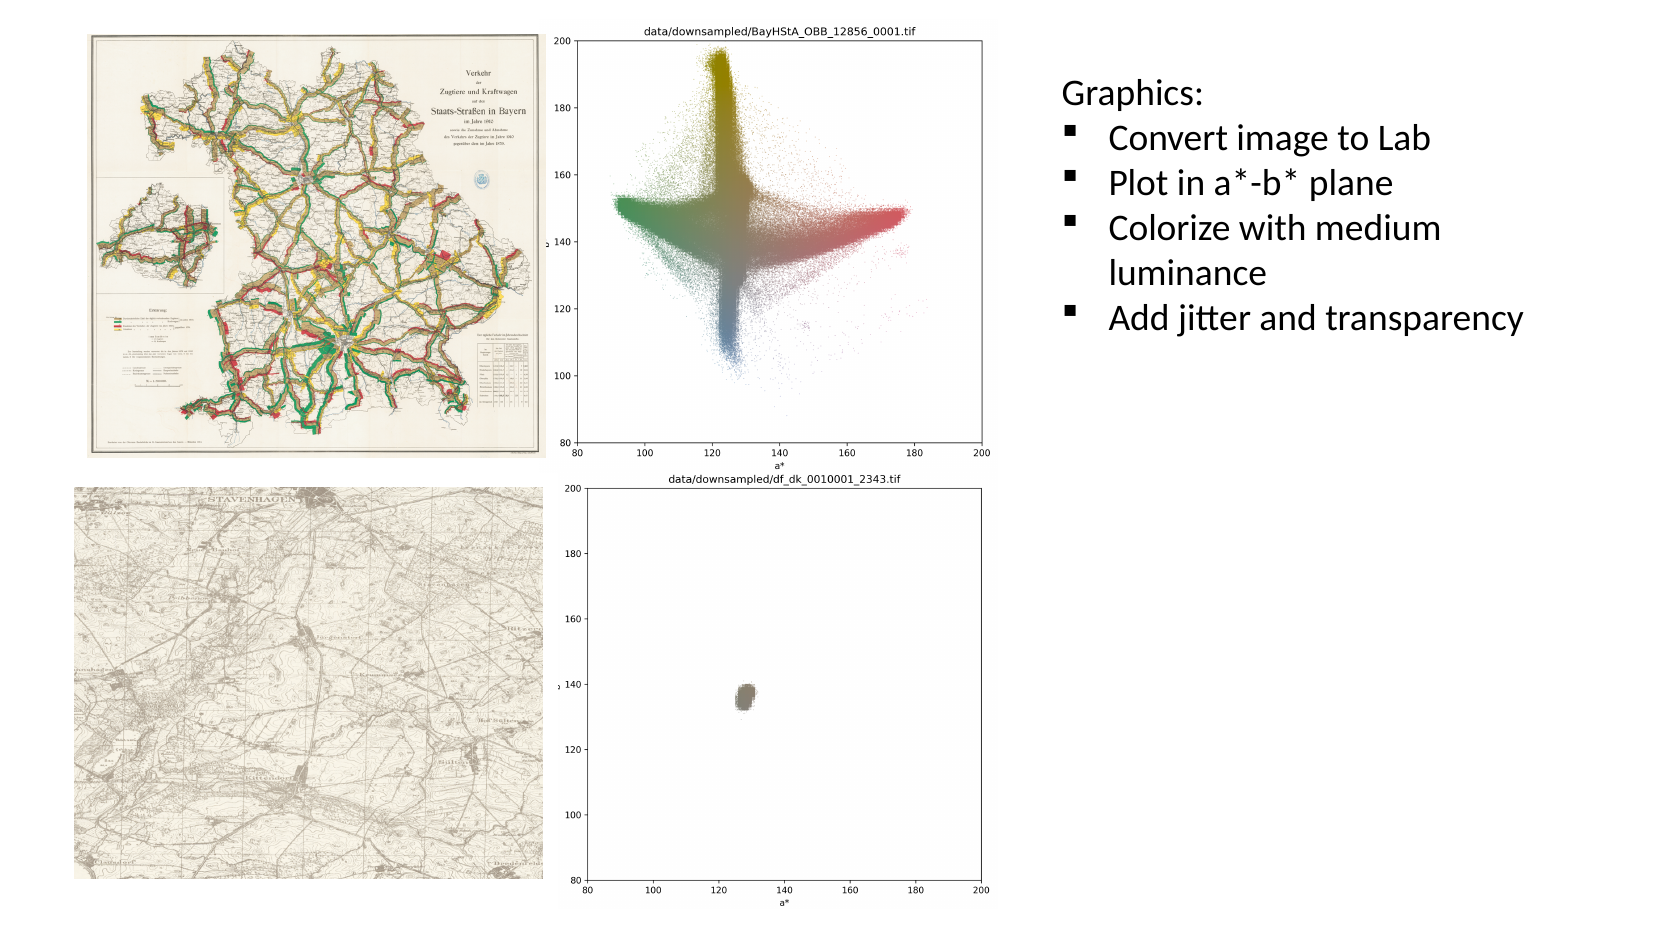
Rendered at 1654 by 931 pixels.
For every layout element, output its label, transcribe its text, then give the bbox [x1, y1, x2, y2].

picture [87, 19, 998, 909]
text_box Graphics: Convert image to Lab Plot in a*-b* plane Colorize with medium luminance Add jitter and transparency [1046, 60, 1585, 346]
picture [74, 487, 543, 879]
